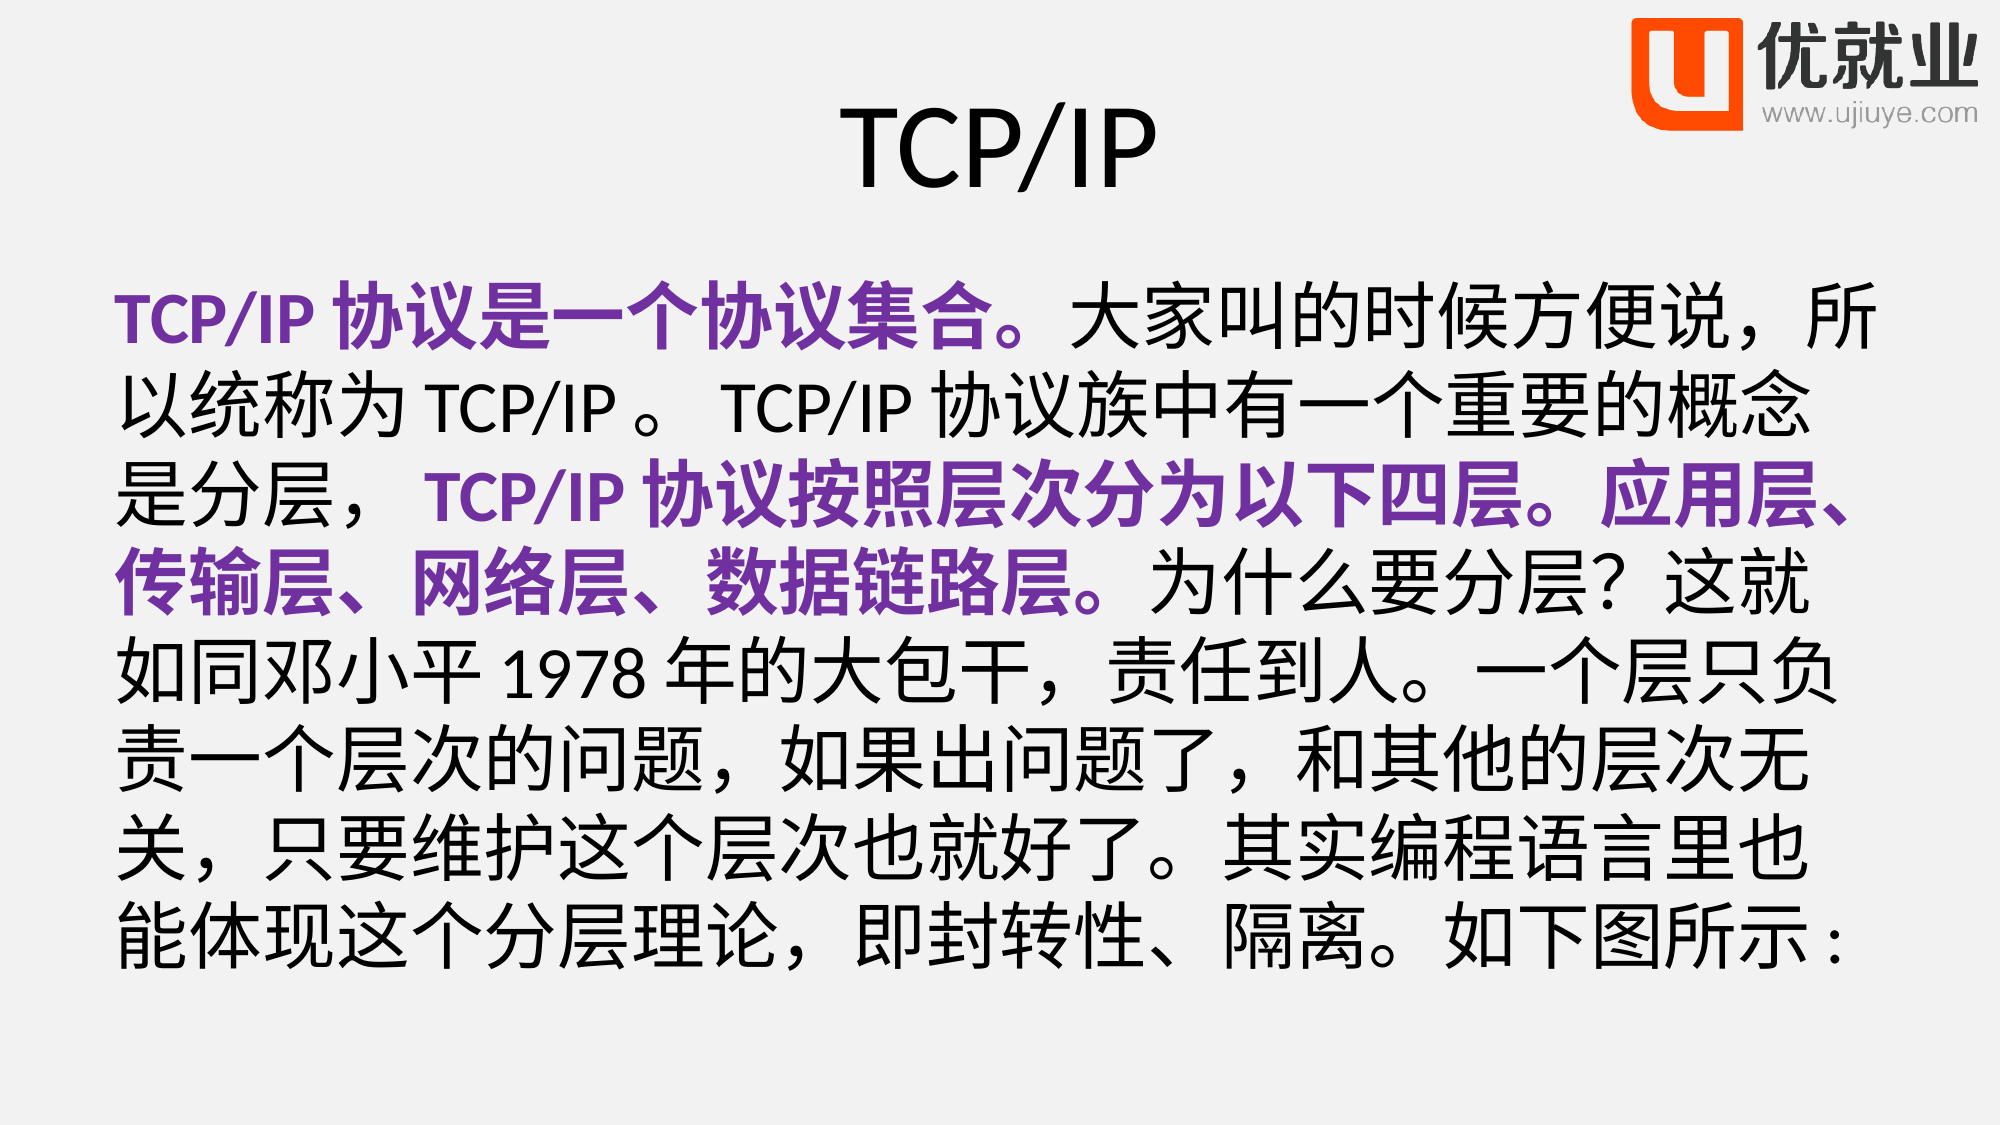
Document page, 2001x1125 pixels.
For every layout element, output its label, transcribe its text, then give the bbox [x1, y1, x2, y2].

picture [1631, 18, 1978, 131]
title TCP/IP [99, 45, 1900, 233]
list TCP/IP协议是一个协议集合。大家叫的时候方便说，所以统称为TCP/IP。TCP/IP协议族中有一个重要的概念是分层，TCP/IP协议按照层次分为以下四层。应用层、传输层、网络层、数据链路层。为什么要分层？这就如同邓小平1978年的大包干，责任到人。一个层只负责一个层次的问题，如果出问题了，和其他的层次无关，只要维护这个层次也就好了。其实编程语言里也能体现这个分层理论，即封转性、隔离。如下图所示: [99, 262, 1900, 1005]
